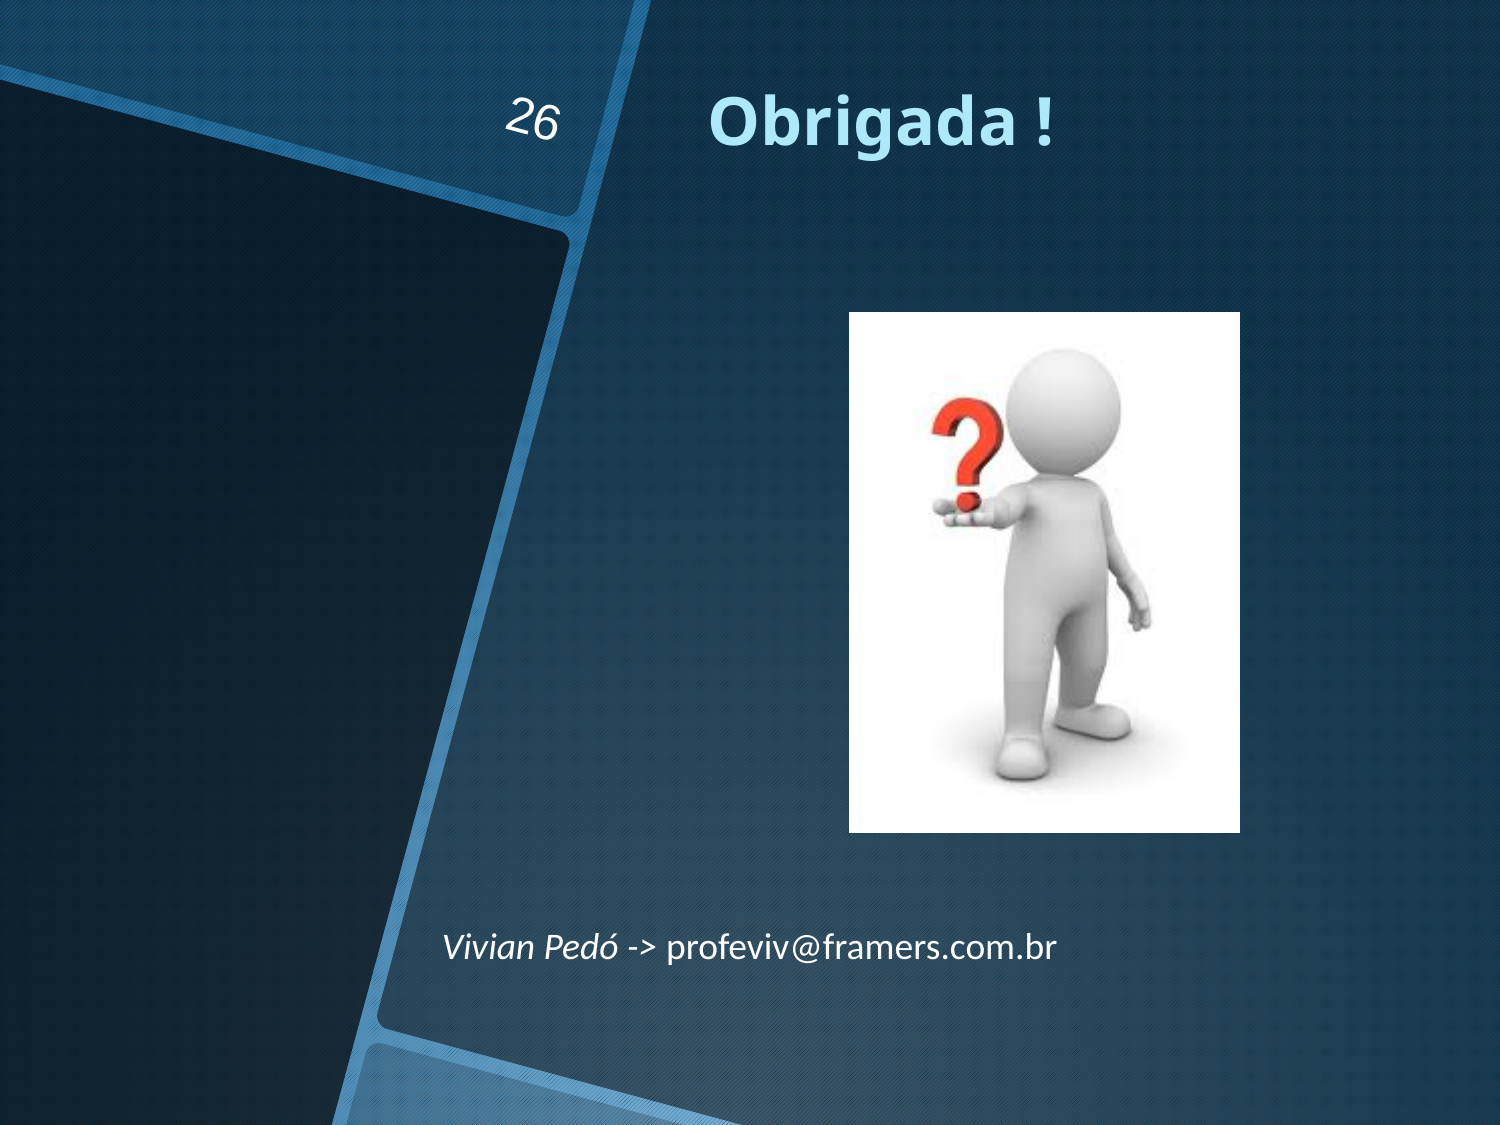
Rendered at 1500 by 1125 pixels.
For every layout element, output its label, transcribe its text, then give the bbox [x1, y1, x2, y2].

text_box Obrigada ! [337, 24, 1425, 213]
picture [849, 311, 1241, 834]
slide_number 26 [206, 1, 337, 95]
text_box Vivian Pedó -> profeviv@framers.com.br [427, 914, 1073, 974]
